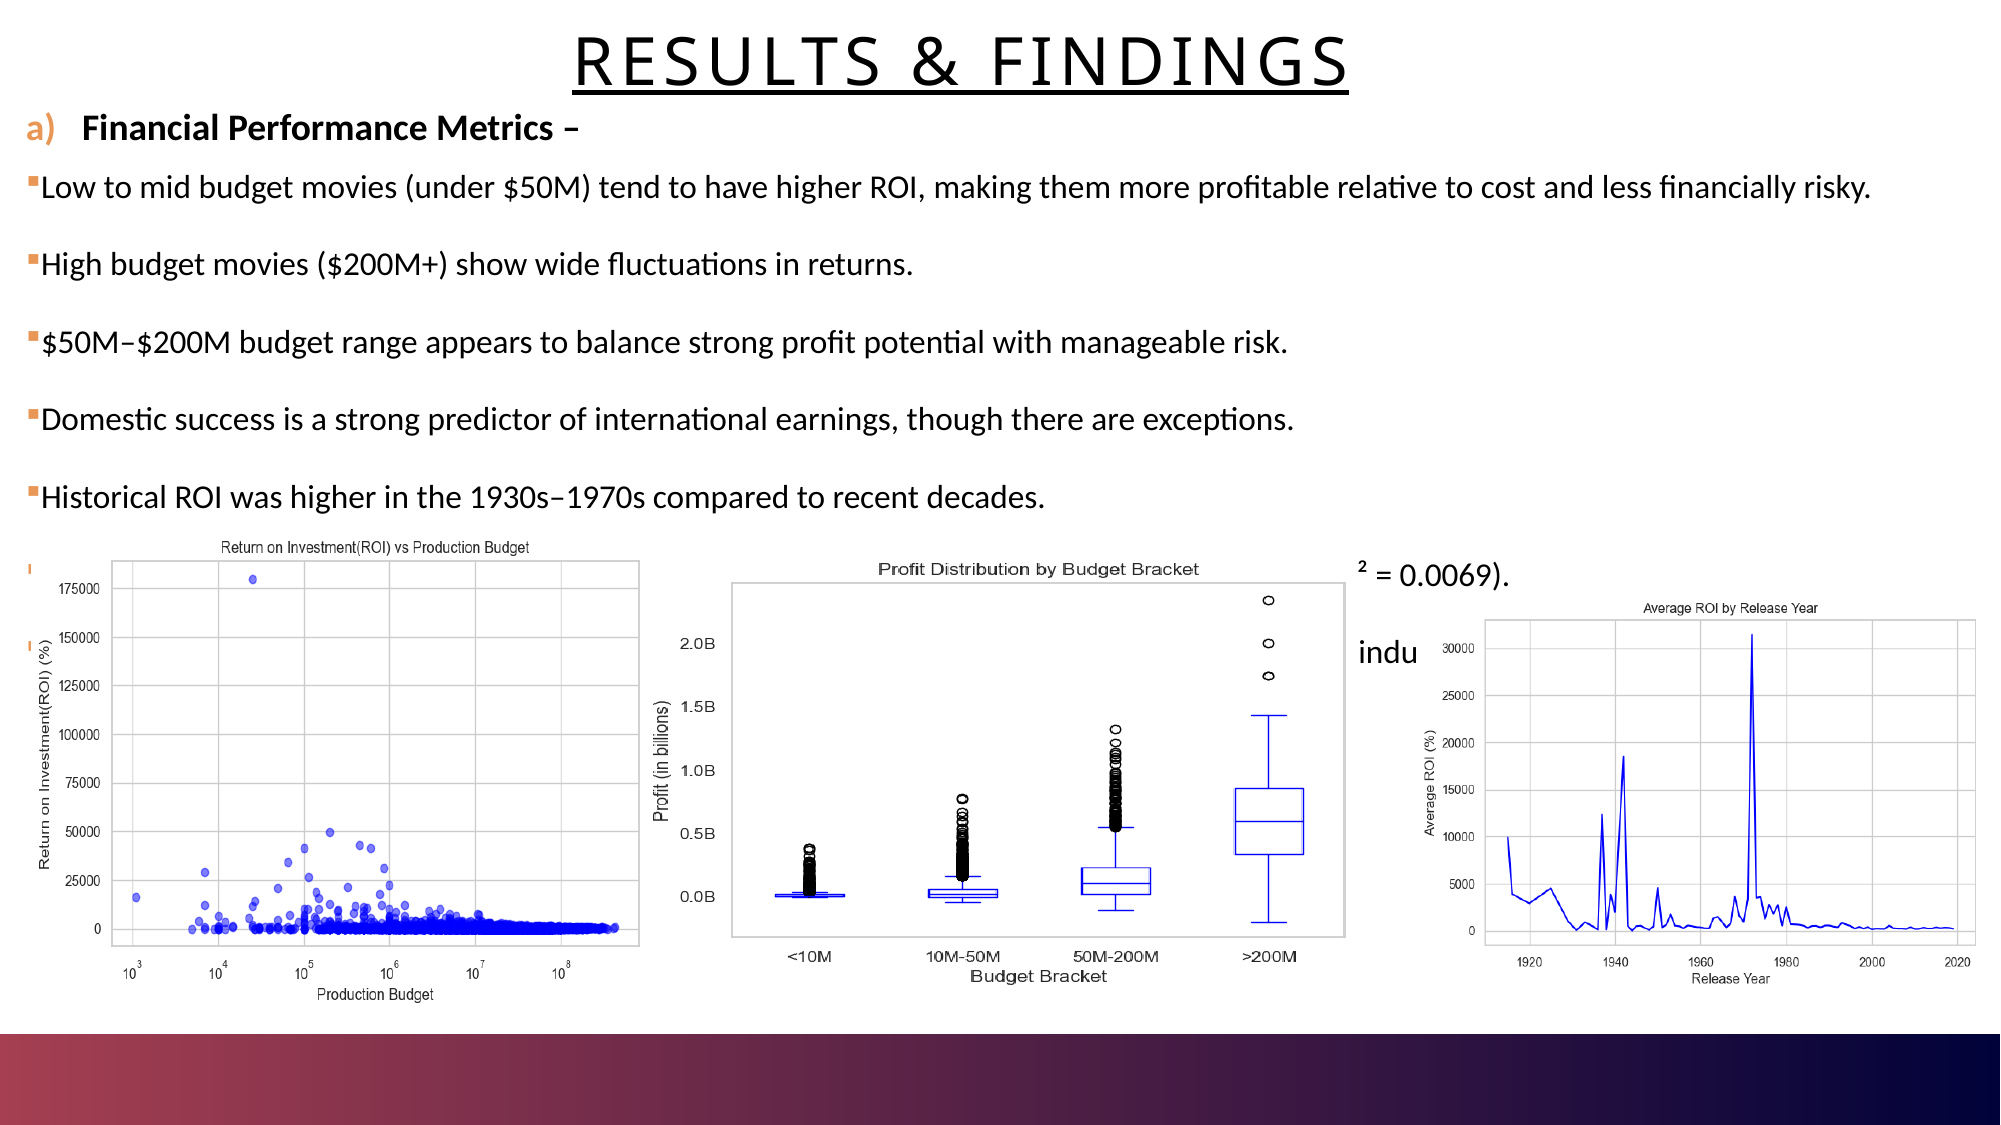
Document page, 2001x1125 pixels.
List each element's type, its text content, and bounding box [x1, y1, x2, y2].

text_box [0, 1033, 2000, 1125]
picture [30, 530, 1357, 1014]
picture [1416, 593, 1983, 995]
list Financial Performance Metrics – Low to mid budget movies (under $50M) tend to have higher ROI, making them more profitable relative to cost and less financially risky. High budget movies ($200M+) show wide fluctuations in returns. $50M–$200M budget range appears to balance strong profit potential with manageable risk. Domestic success is a strong predictor of international earnings, though there are exceptions. Historical ROI was higher in the 1930s–1970s compared to recent decades. Regression model showed that production budget alone has very little predictive power for ROI (R² = 0.0069). Global box office revenue does not increase consistently year over year, indicating volatility in the industry. [10, 100, 2000, 1033]
title Results & Findings [98, 0, 1824, 100]
